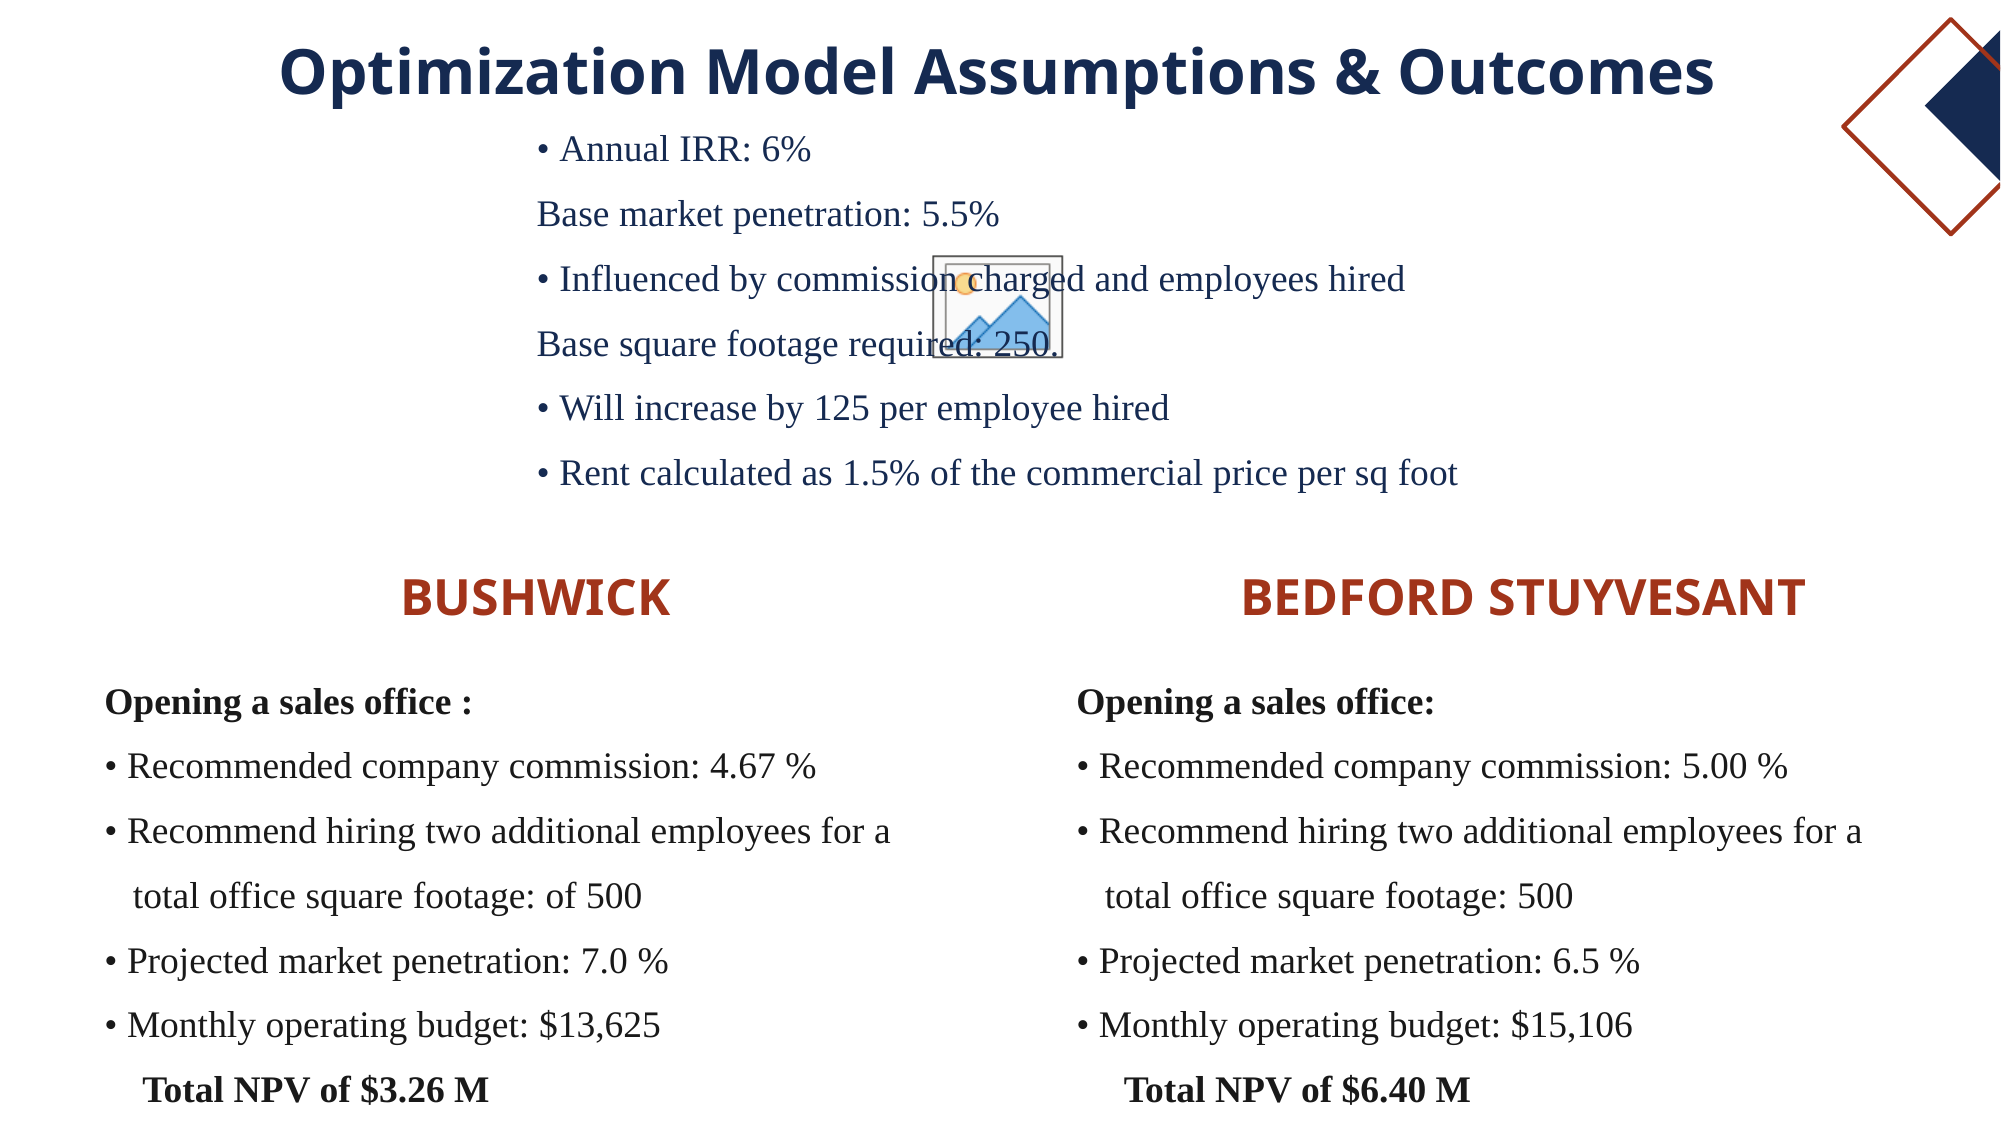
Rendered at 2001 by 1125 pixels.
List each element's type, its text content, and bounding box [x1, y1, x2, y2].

title Optimization Model Assumptions & Outcomes [155, 17, 1841, 111]
subtitle BEDFORD STUYVESANT [1096, 518, 1926, 641]
subtitle Opening a sales office : • Recommended company commission: 4.67 % • Recommend hiring two additional employees for a total office square footage: of 500 • Projected market penetration: 7.0 % • Monthly operating budget: $13,625 Total NPV of $3.26 M [89, 658, 939, 1103]
subtitle BUSHWICK [106, 518, 940, 641]
subtitle Opening a sales office: • Recommended company commission: 5.00 % • Recommend hiring two additional employees for a total office square footage: 500 • Projected market penetration: 6.5 % • Monthly operating budget: $15,106 Total NPV of $6.40 M [1061, 658, 1926, 1107]
picture [45, 113, 1952, 501]
